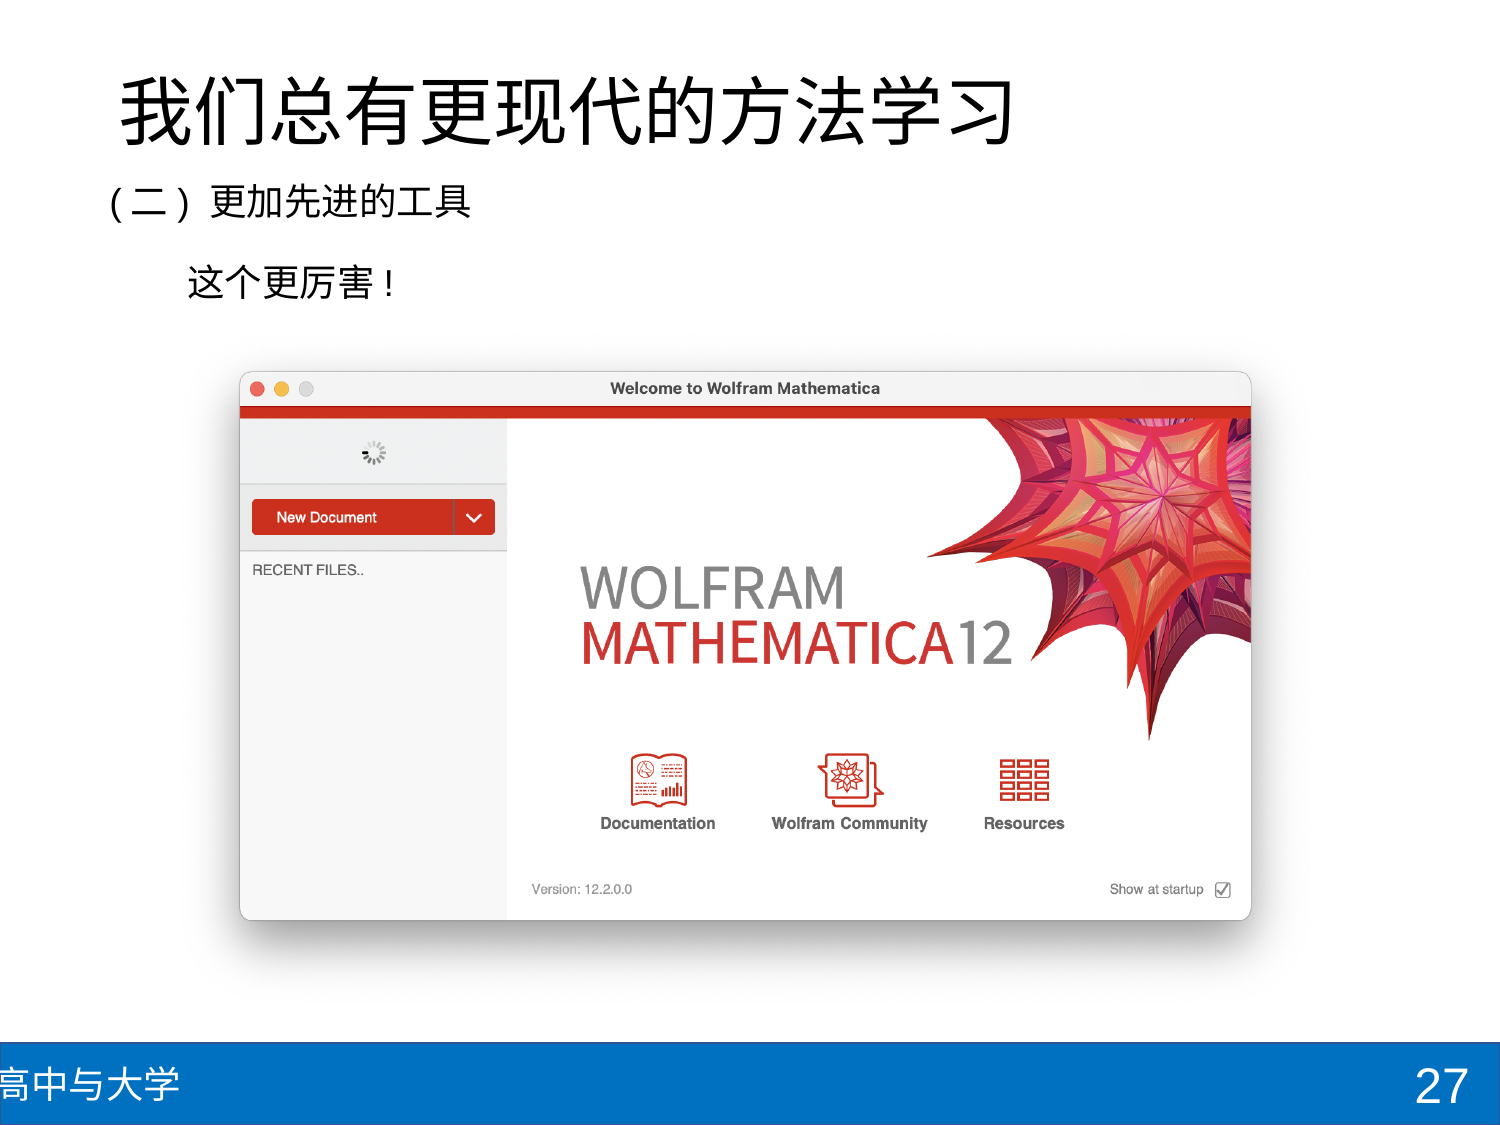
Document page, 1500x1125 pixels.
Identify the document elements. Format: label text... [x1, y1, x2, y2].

text_box 这个更厉害! [172, 251, 409, 311]
text_box (二) 更加先进的工具 [94, 170, 487, 231]
slide_number 27 [1147, 1054, 1485, 1114]
picture [171, 325, 1319, 1011]
title 我们总有更现代的方法学习 [103, 59, 1397, 171]
